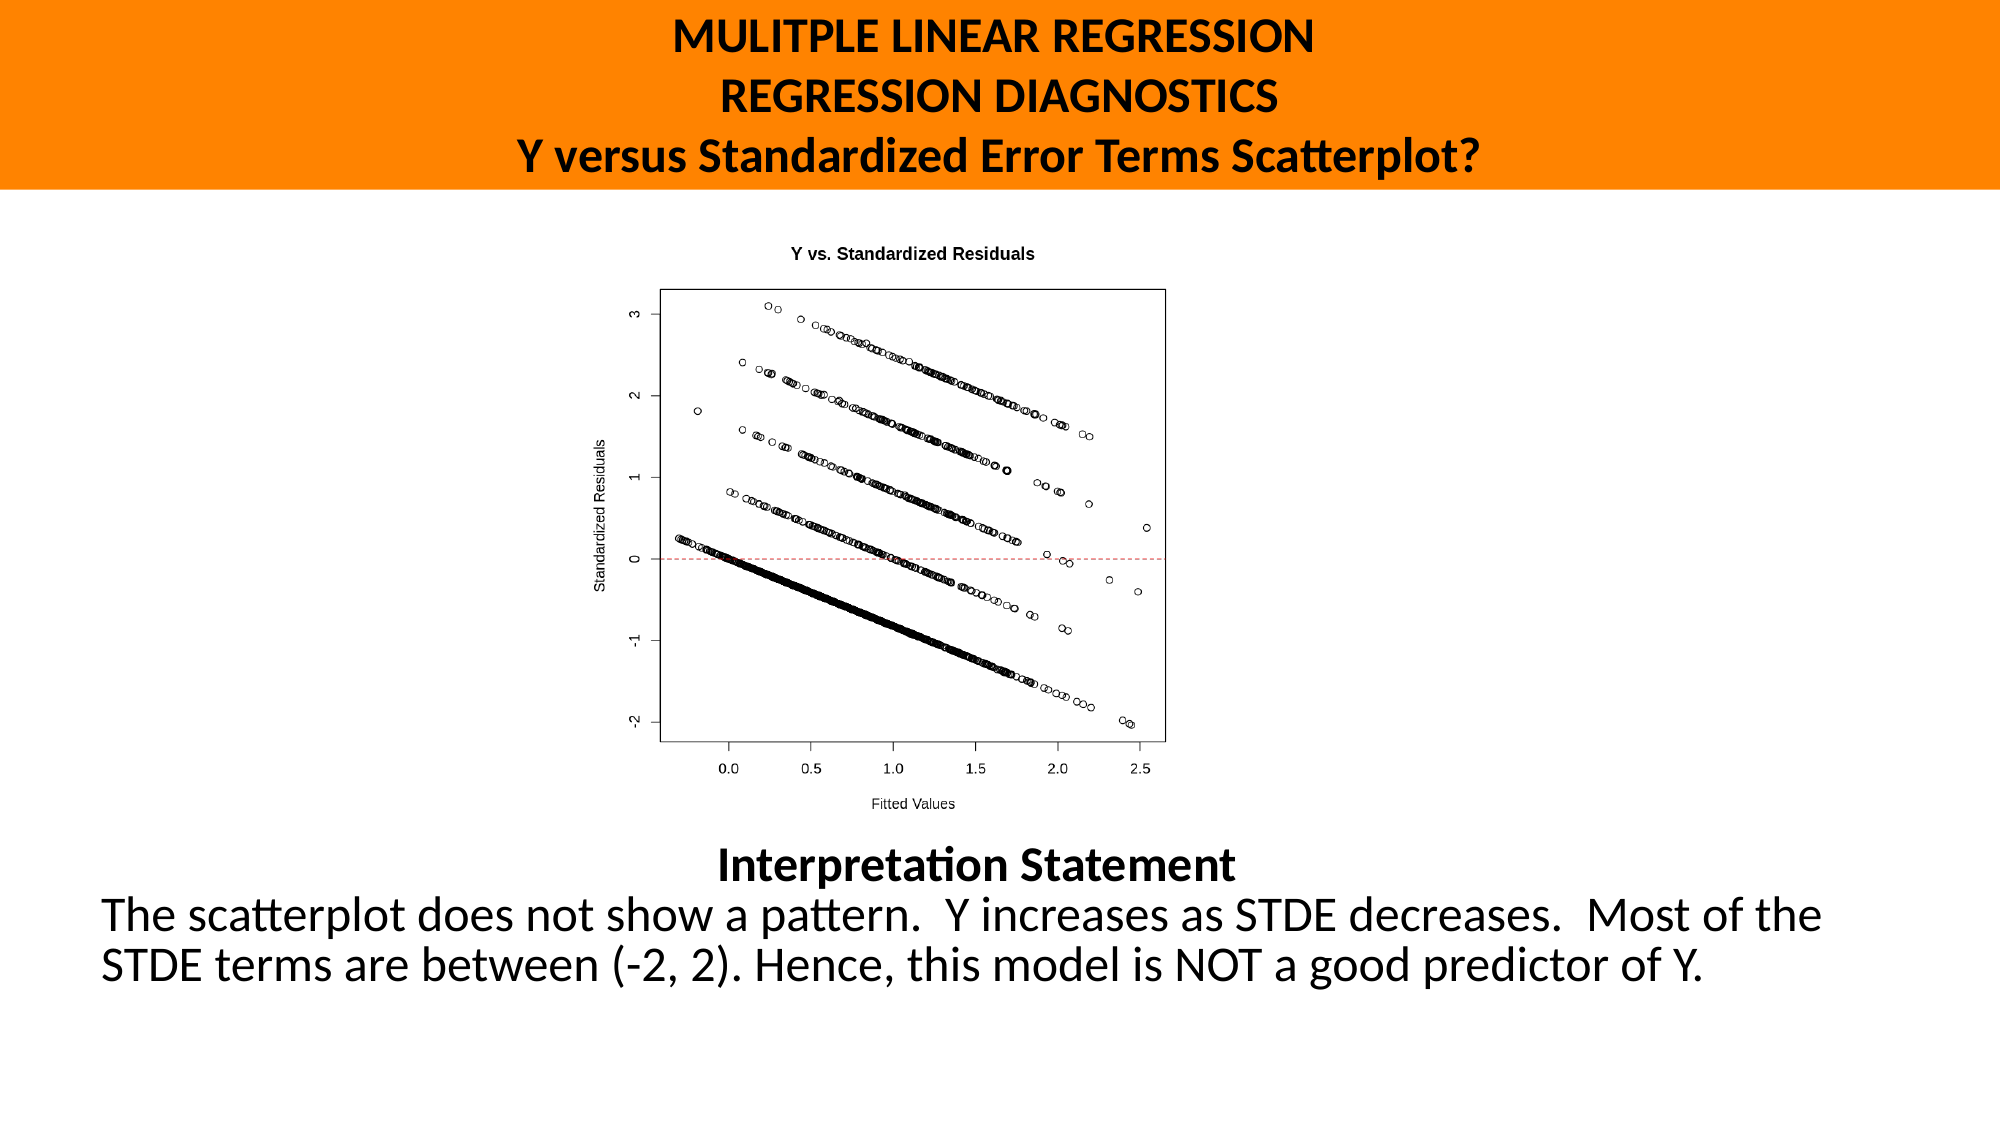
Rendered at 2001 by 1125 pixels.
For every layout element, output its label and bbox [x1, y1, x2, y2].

picture [588, 217, 1202, 831]
table_header [83, 845, 1871, 1083]
text_box [0, 0, 2000, 190]
